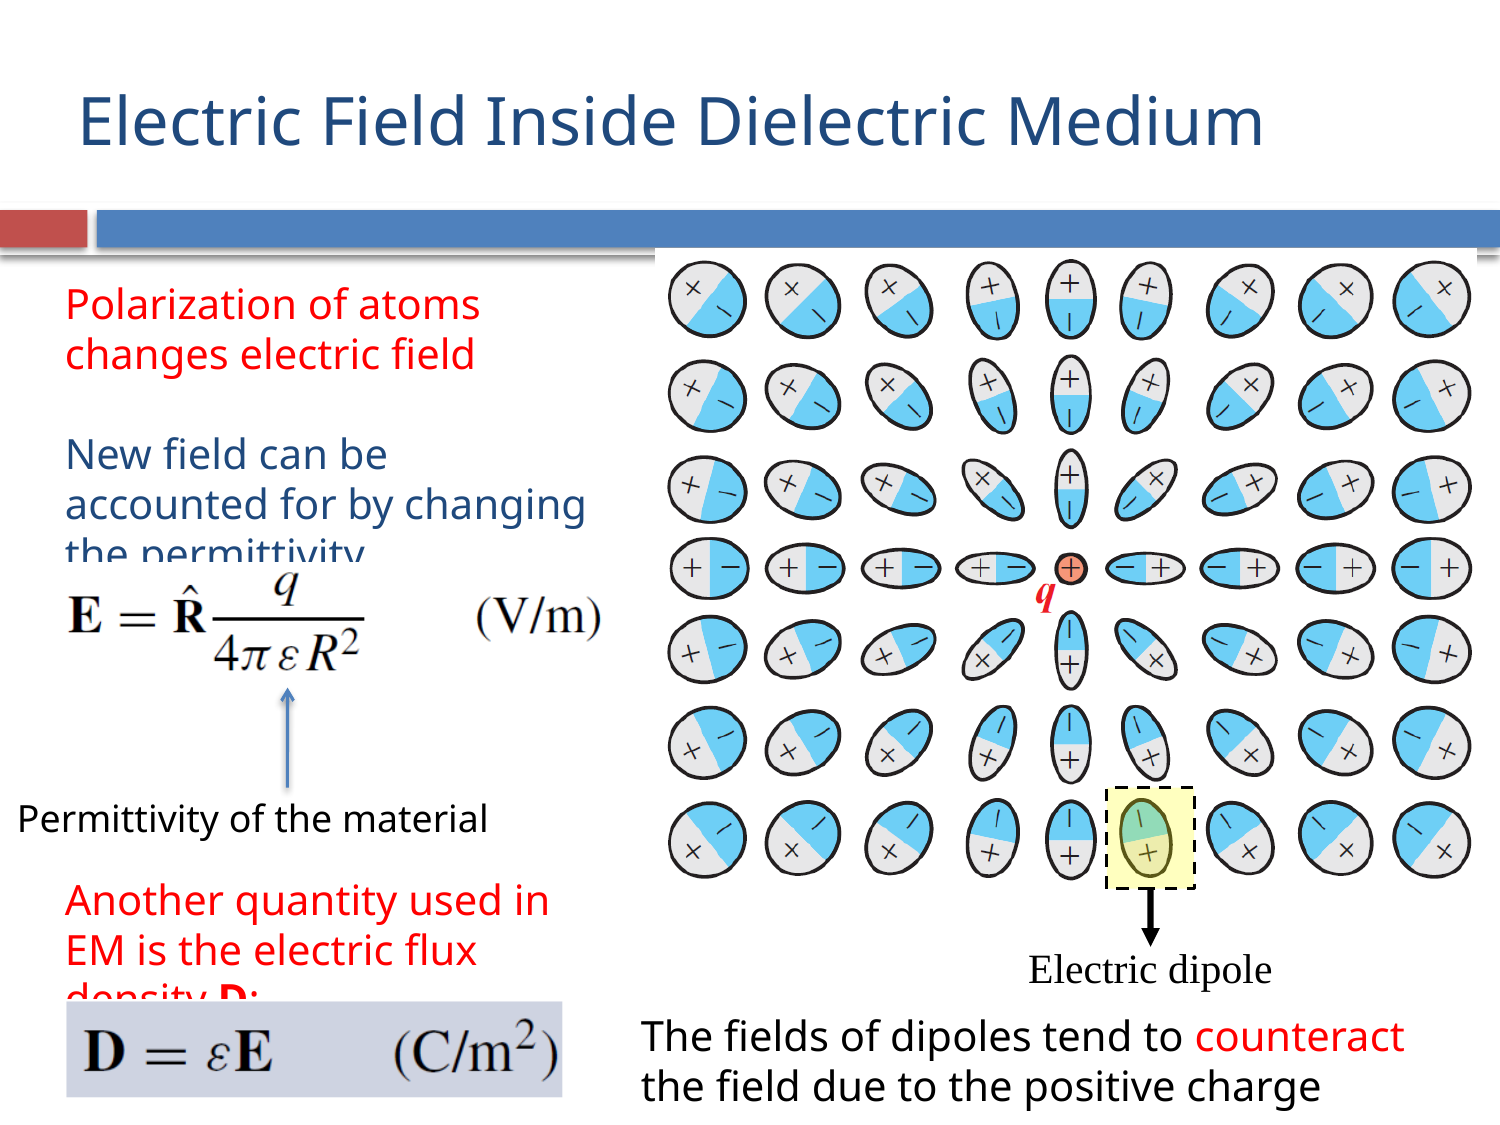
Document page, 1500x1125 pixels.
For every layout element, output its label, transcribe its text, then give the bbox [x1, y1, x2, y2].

text_box The fields of dipoles tend to counteract the field due to the positive charge [626, 1002, 1476, 1118]
title Electric Field Inside Dielectric Medium [62, 37, 1400, 200]
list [64, 999, 565, 1100]
text_box Polarization of atoms changes electric field New field can be accounted for by changing the permittivity [50, 270, 613, 585]
text_box Electric dipole [1013, 934, 1288, 1000]
text_box Permittivity of the material [2, 787, 504, 848]
picture [655, 248, 1477, 890]
text_box Another quantity used in EM is the electric flux density D: [49, 865, 575, 1031]
picture [62, 562, 607, 676]
